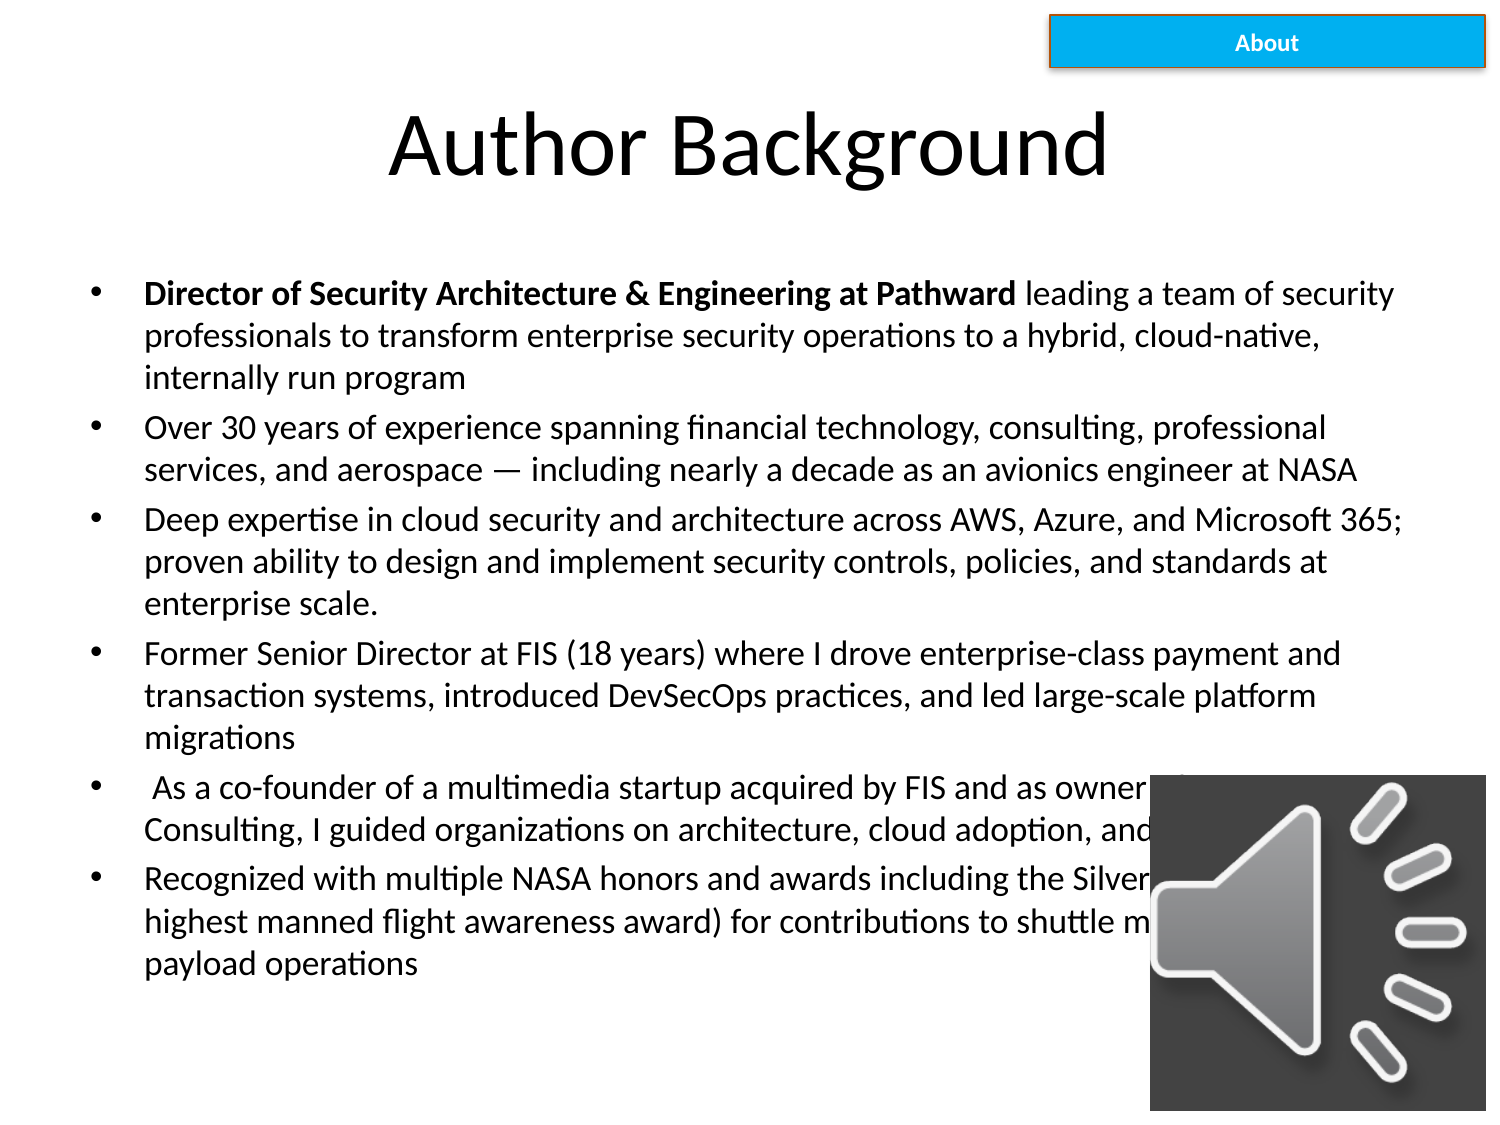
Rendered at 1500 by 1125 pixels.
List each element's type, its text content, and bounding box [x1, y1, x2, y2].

text_box About [1049, 14, 1486, 68]
picture [1148, 773, 1487, 1112]
list Director of Security Architecture & Engineering at Pathward leading a team of security professionals to transform enterprise security operations to a hybrid, cloud-native, internally run program Over 30 years of experience spanning financial technology, consulting, professional services, and aerospace — including nearly a decade as an avionics engineer at NASA Deep expertise in cloud security and architecture across AWS, Azure, and Microsoft 365; proven ability to design and implement security controls, policies, and standards at enterprise scale. Former Senior Director at FIS (18 years) where I drove enterprise-class payment and transaction systems, introduced DevSecOps practices, and led large-scale platform migrations As a co-founder of a multimedia startup acquired by FIS and as owner of MECO Consulting, I guided organizations on architecture, cloud adoption, and compliance Recognized with multiple NASA honors and awards including the Silver Snoopy (NASA’s highest manned flight awareness award) for contributions to shuttle missions and payload operations [75, 262, 1425, 1005]
title Author Background [75, 45, 1425, 233]
